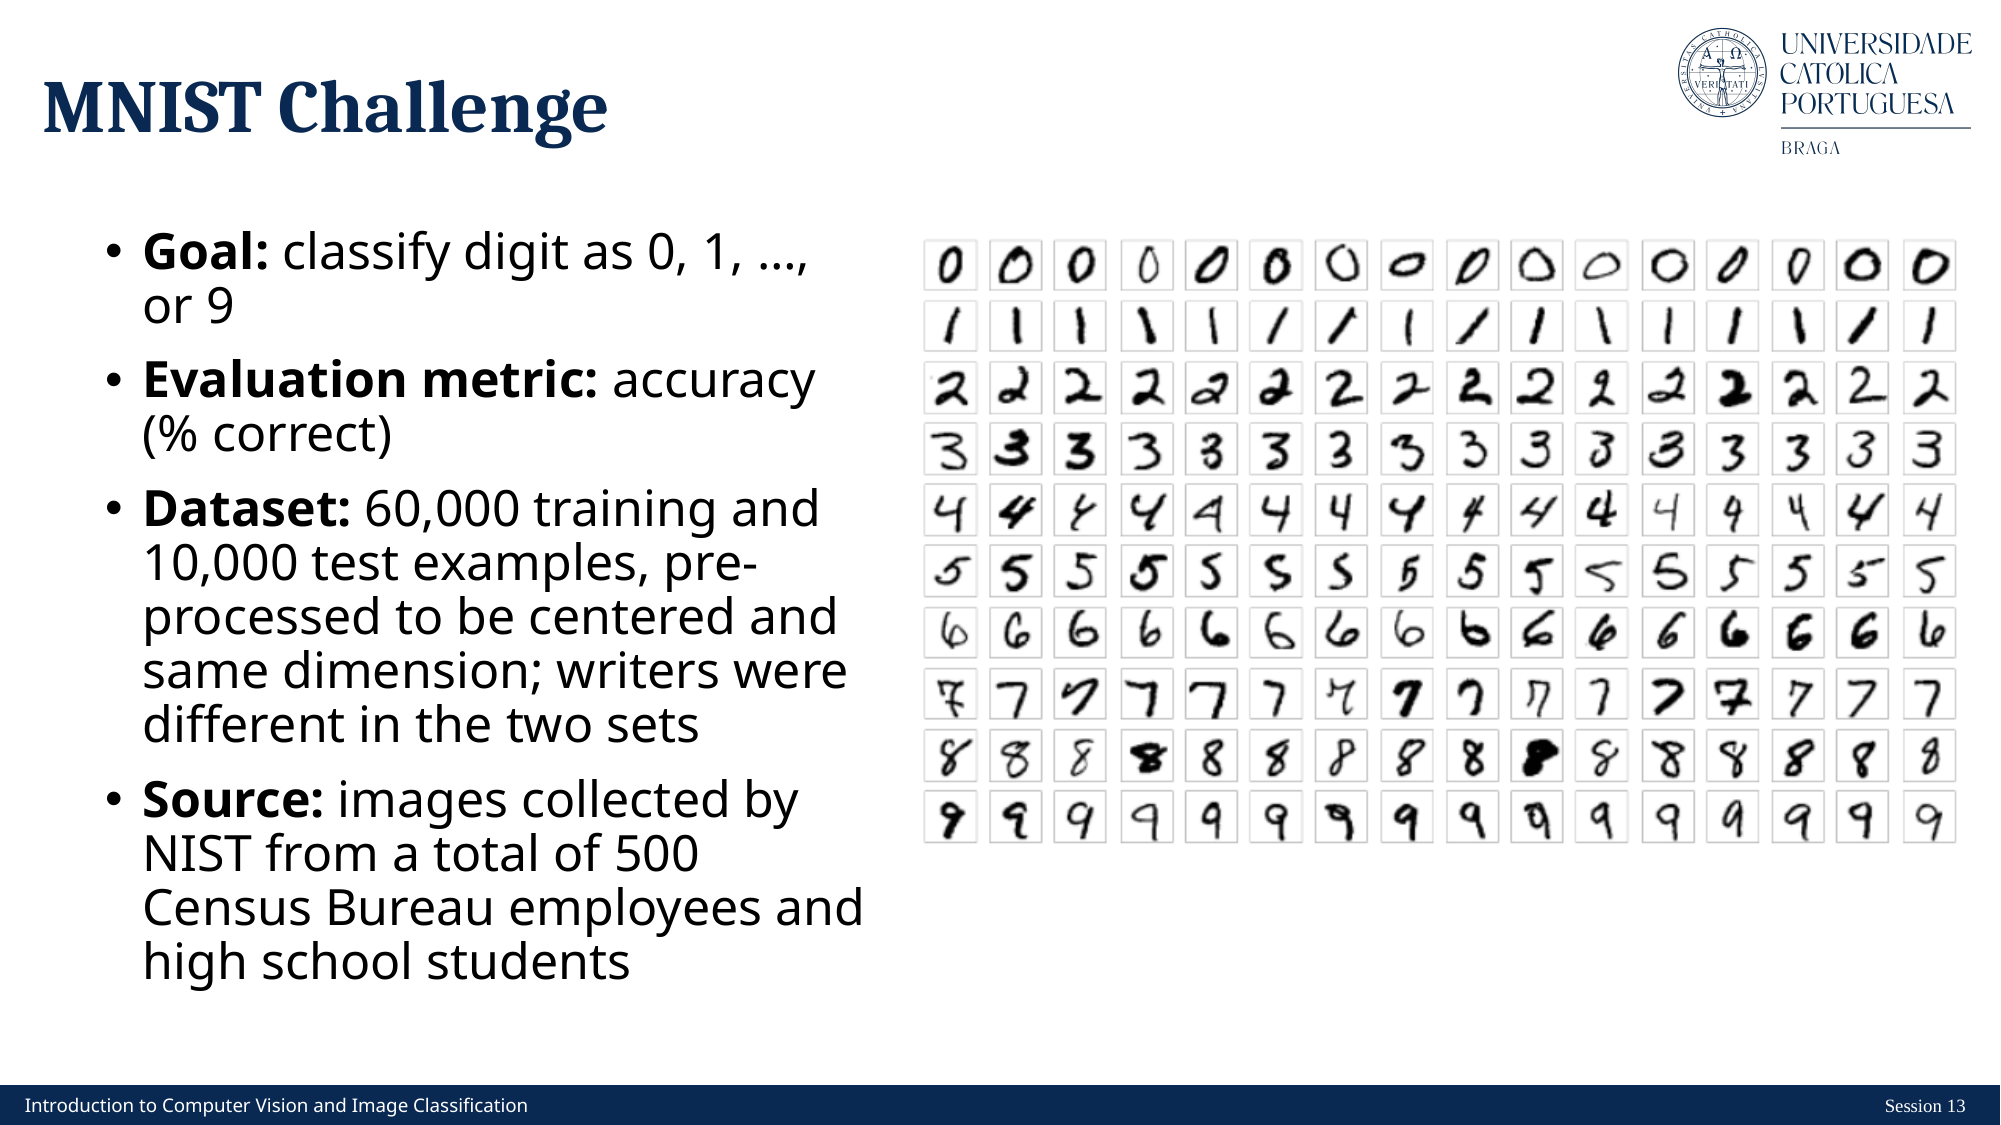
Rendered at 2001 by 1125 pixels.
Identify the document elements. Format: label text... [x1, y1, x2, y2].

text_box Session 13 [1126, 1086, 1981, 1125]
text_box Introduction to Computer Vision and Image Classification [9, 1086, 1126, 1125]
text_box [0, 1085, 2000, 1125]
picture [1672, 18, 1982, 163]
picture [916, 218, 1966, 856]
list Goal: classify digit as 0, 1, …, or 9 Evaluation metric: accuracy (% correct) Dataset: 60,000 training and 10,000 test examples, pre-processed to be centered and same dimension; writers were different in the two sets Source: images collected by NIST from a total of 500 Census Bureau employees and high school students [89, 218, 890, 1075]
title MNIST Challenge [27, 0, 1753, 218]
